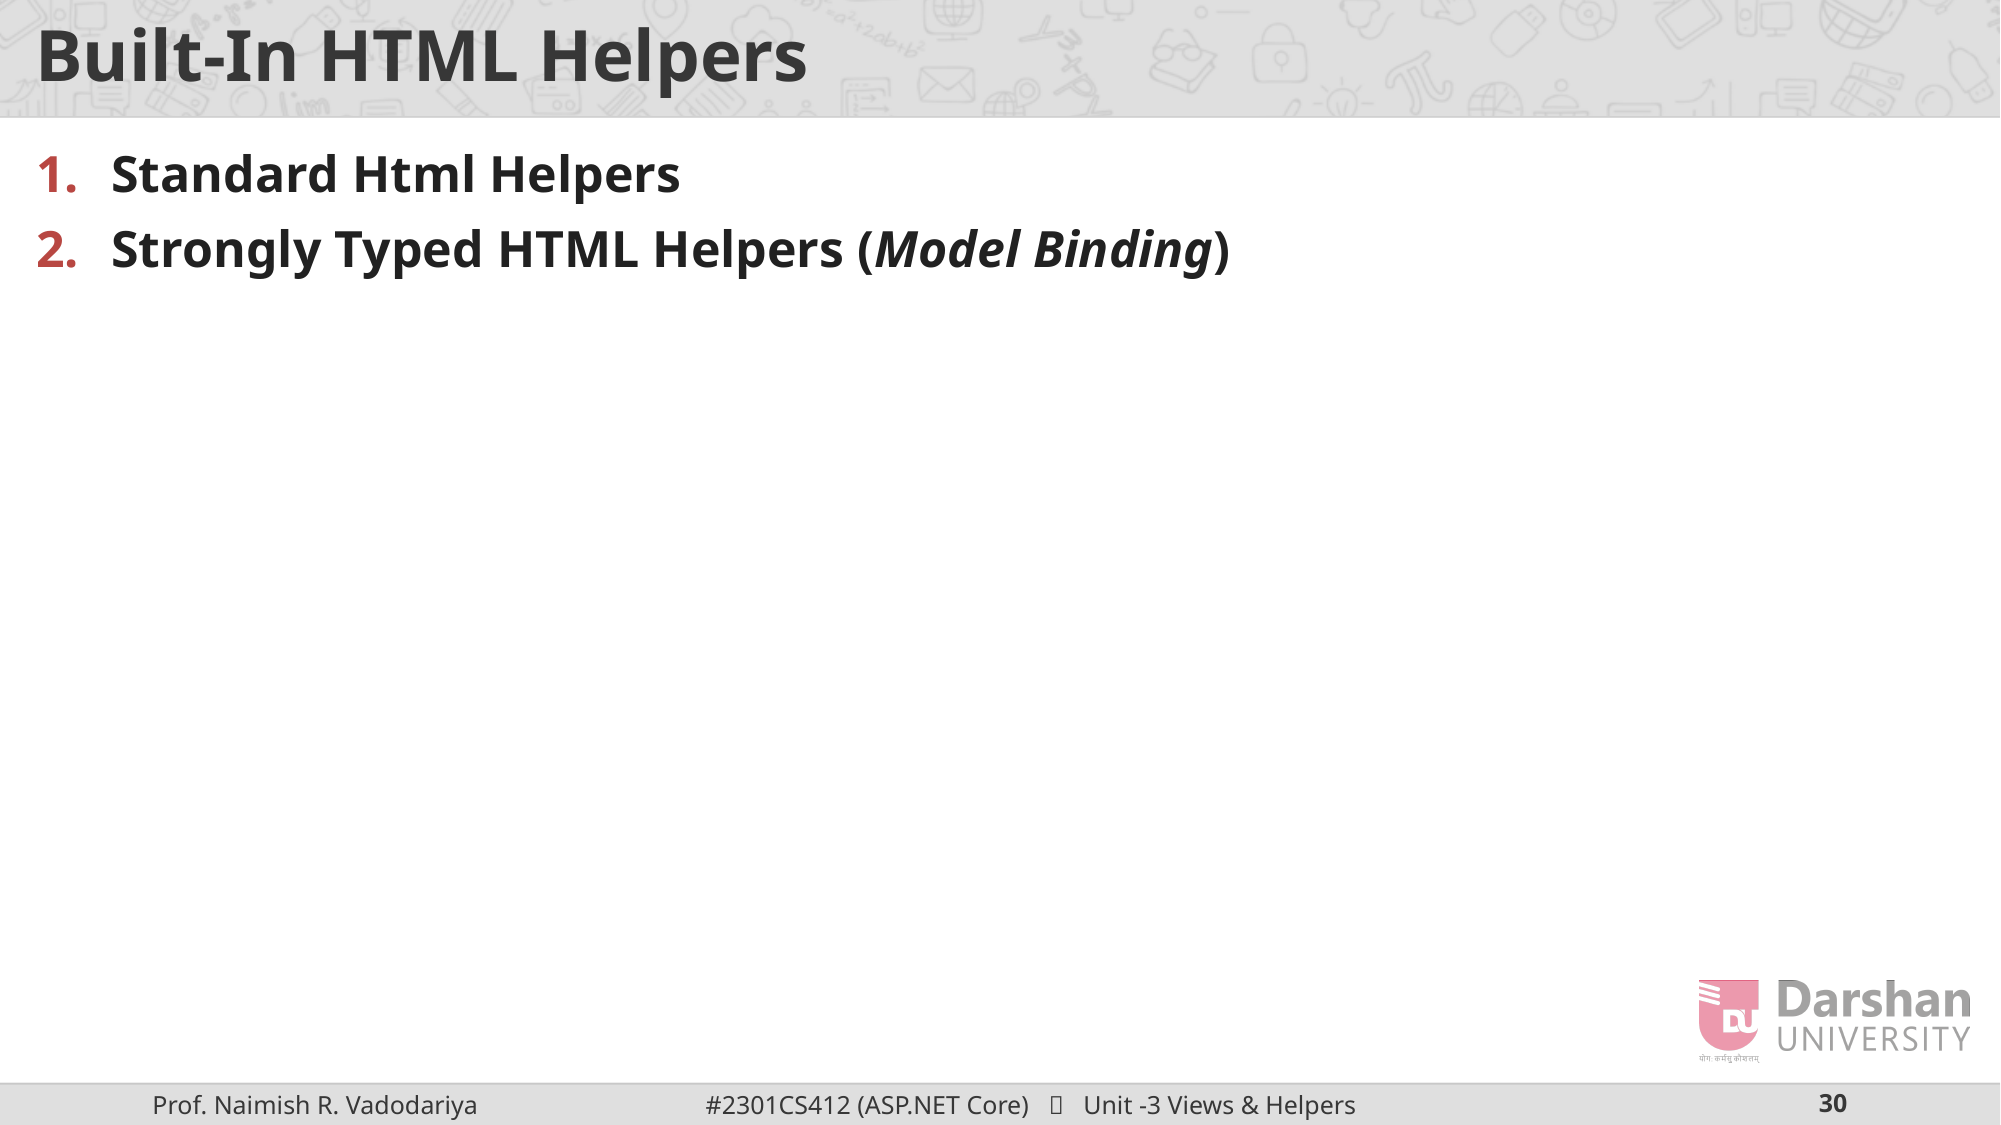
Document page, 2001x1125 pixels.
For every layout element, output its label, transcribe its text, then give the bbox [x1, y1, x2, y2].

title Built-In HTML Helpers [0, 0, 2000, 117]
list Standard Html Helpers Strongly Typed HTML Helpers (Model Binding) [21, 141, 1979, 1059]
